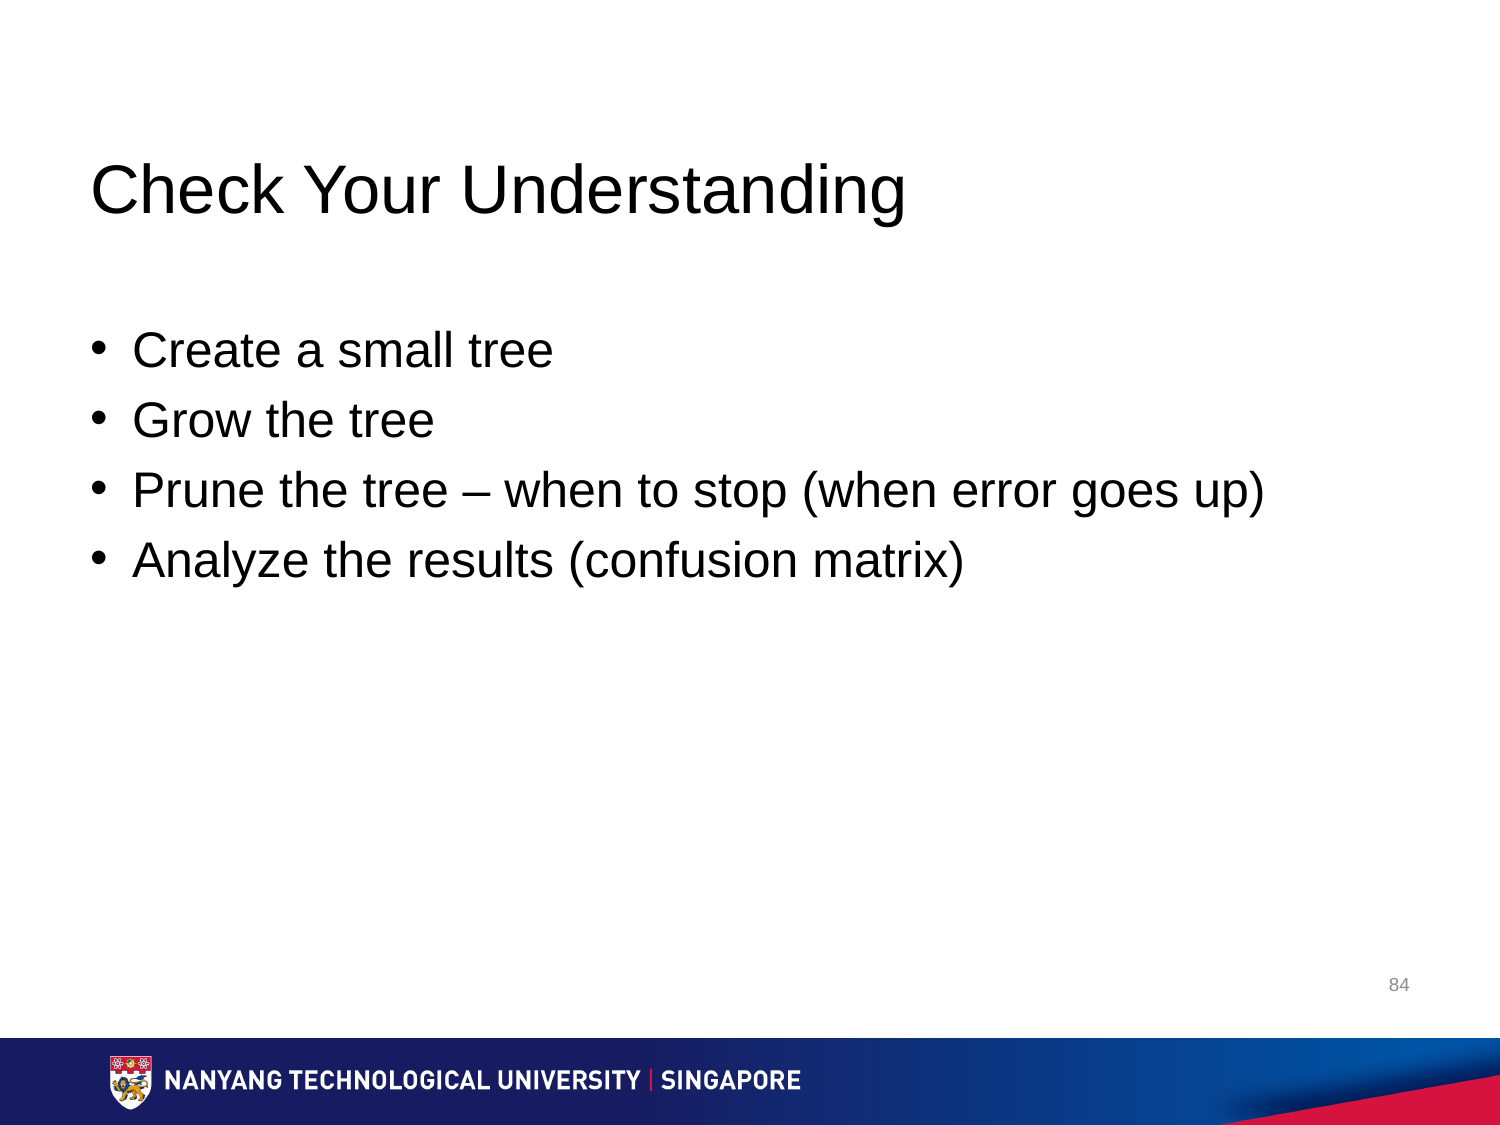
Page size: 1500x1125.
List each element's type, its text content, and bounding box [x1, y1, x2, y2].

slide_number 84 [1074, 953, 1425, 1014]
list Create a small tree Grow the tree Prune the tree – when to stop (when error goes up) Analyze the results (confusion matrix) [75, 309, 1425, 946]
title Check Your Understanding [75, 92, 1425, 280]
picture [0, 1038, 1500, 1125]
